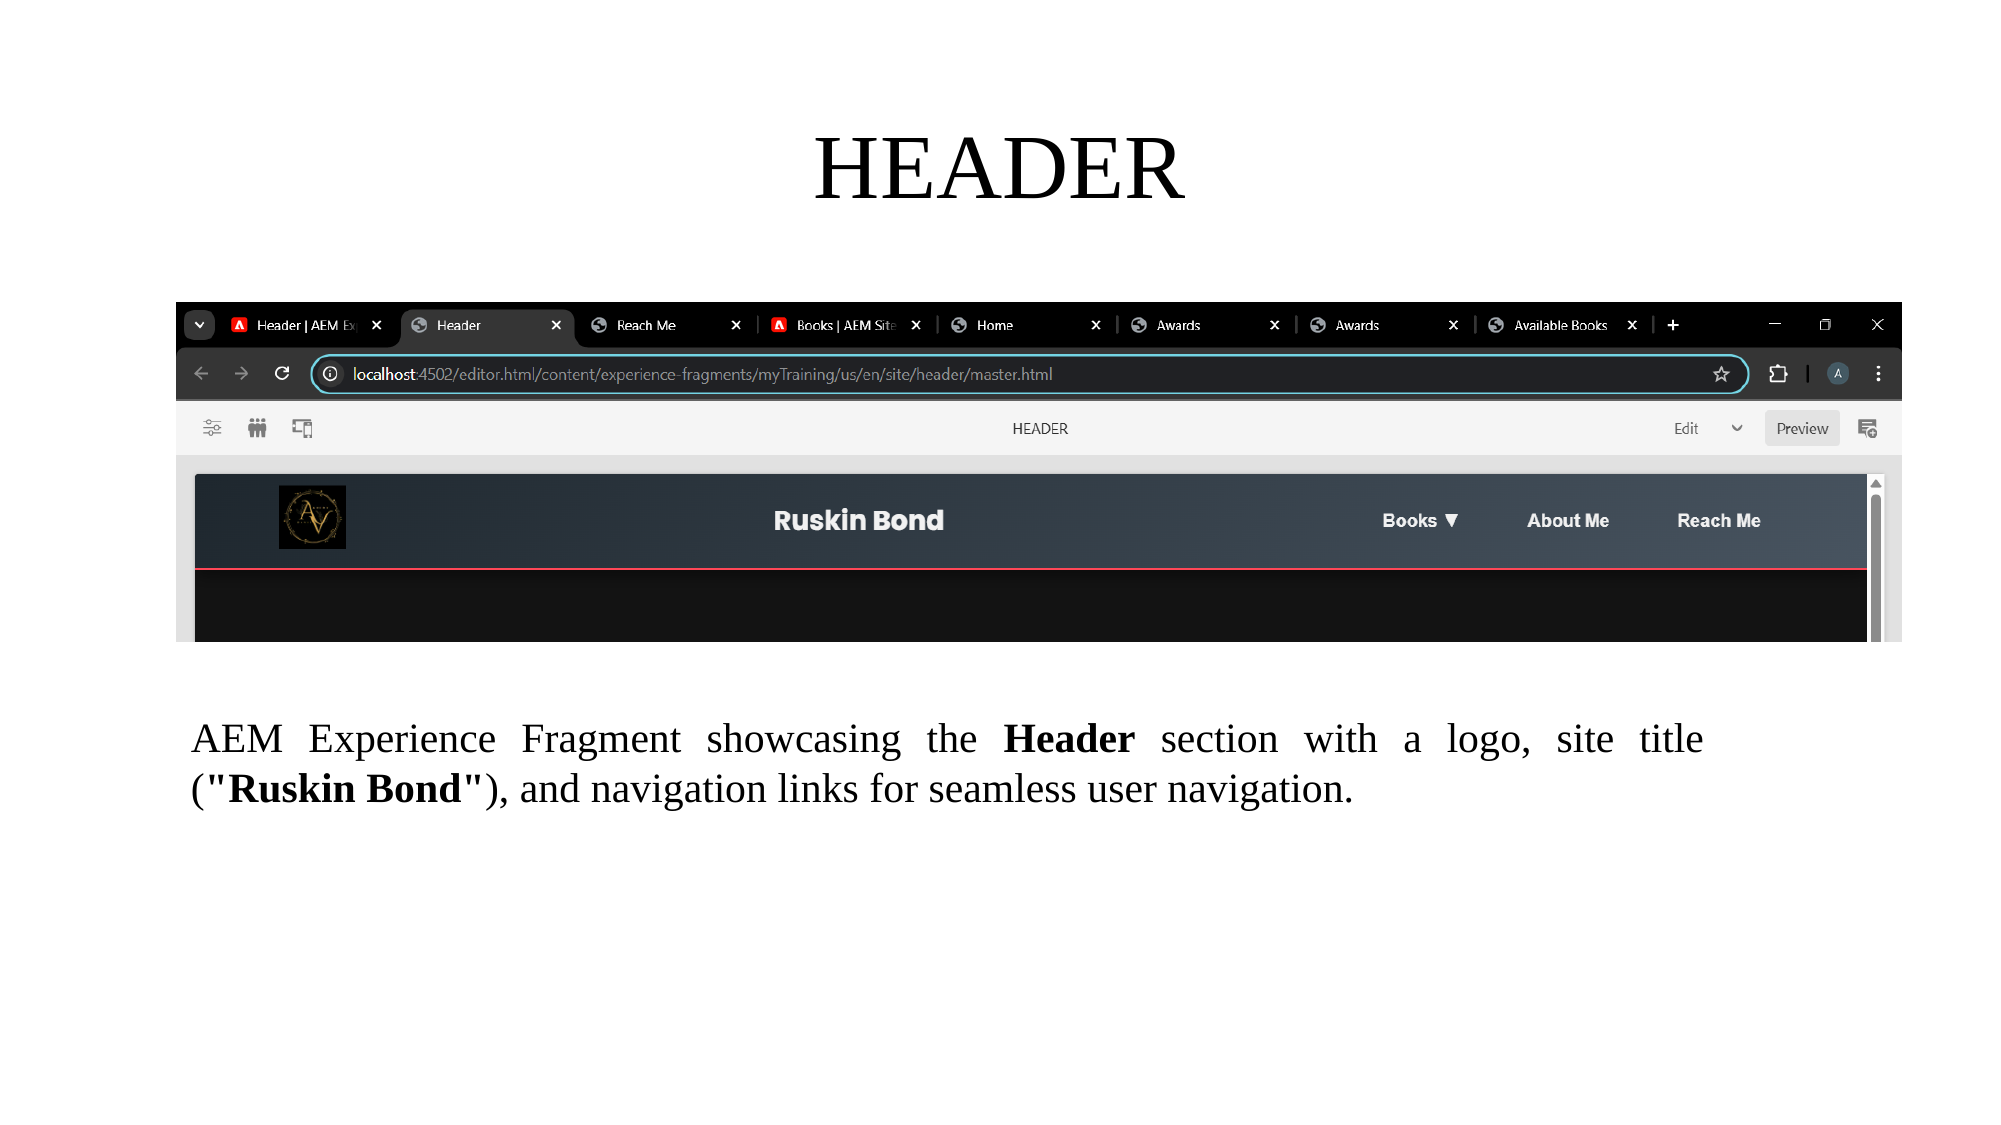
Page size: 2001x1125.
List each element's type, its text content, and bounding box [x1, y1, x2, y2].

title HEADER [137, 59, 1863, 278]
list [176, 302, 1902, 642]
text_box AEM Experience Fragment showcasing the Header section with a logo, site title ("Ruskin Bond"), and navigation links for seamless user navigation. [176, 703, 1720, 819]
